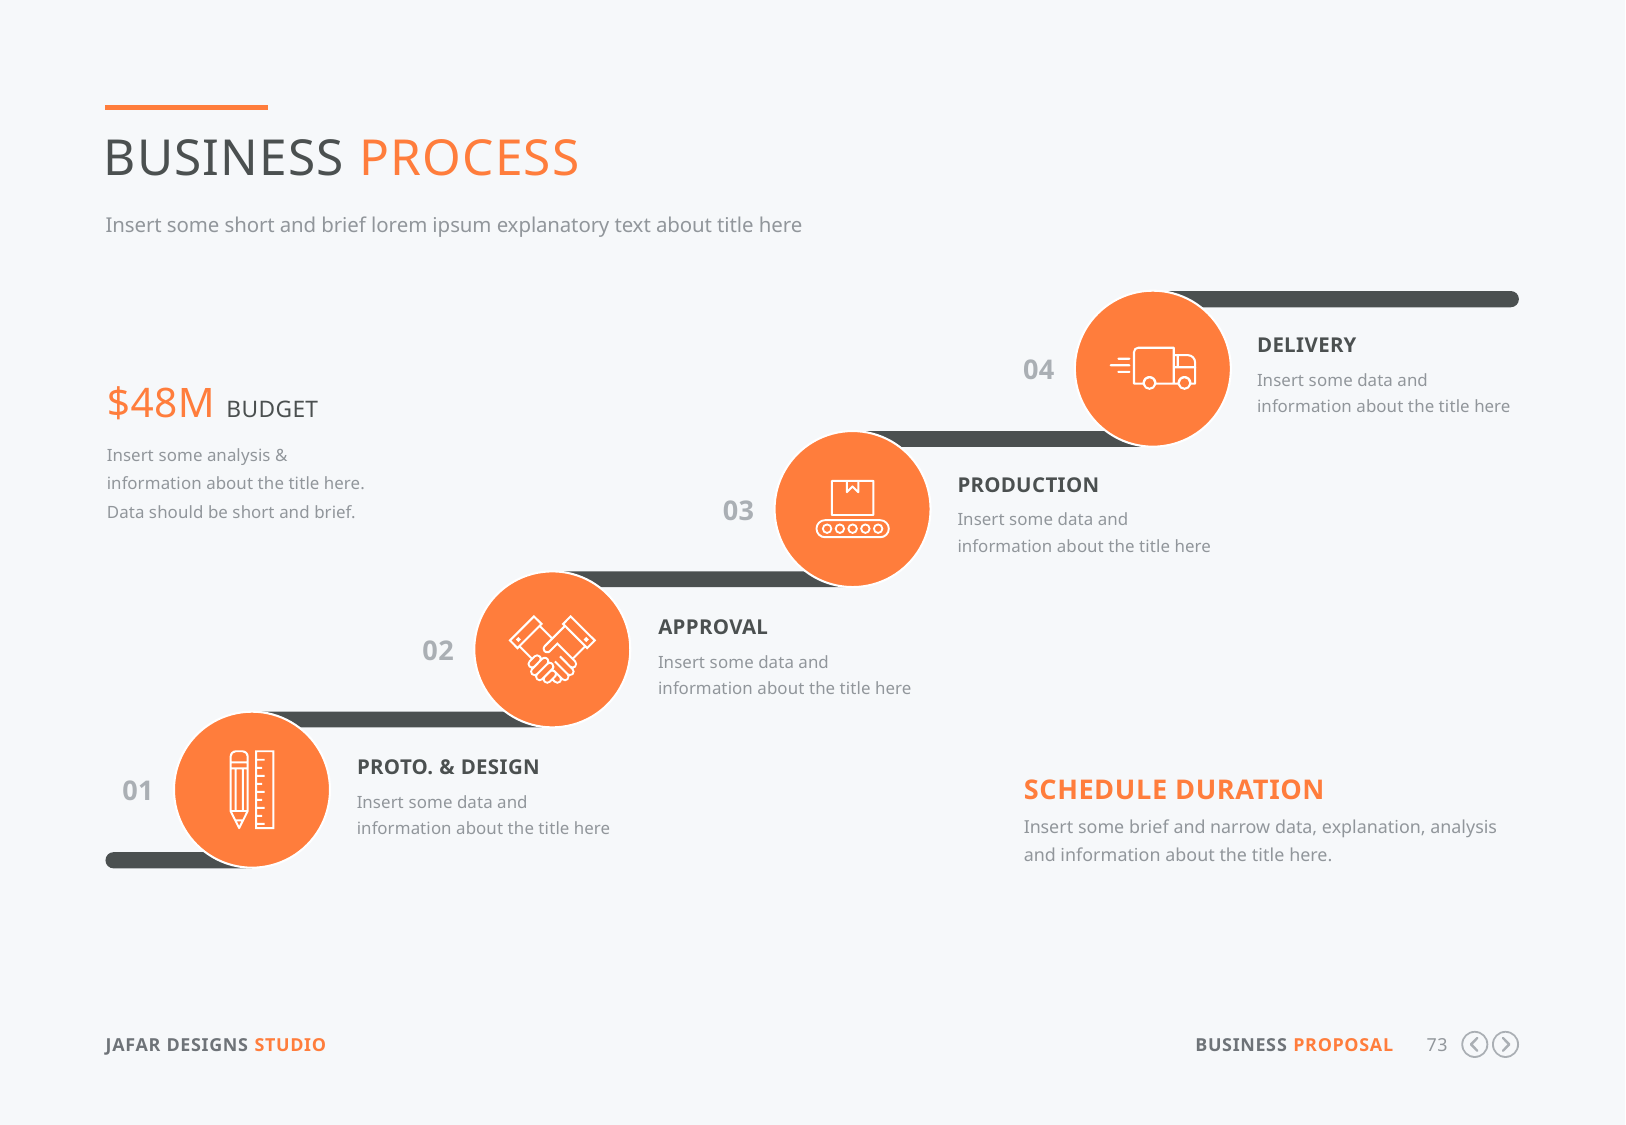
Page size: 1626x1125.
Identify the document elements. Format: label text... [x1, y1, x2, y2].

text_box [267, 711, 537, 728]
text_box 04 [1006, 351, 1055, 385]
text_box [1132, 346, 1197, 390]
text_box [104, 851, 254, 870]
text_box [172, 710, 332, 869]
text_box [563, 570, 839, 588]
text_box [229, 750, 249, 830]
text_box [957, 471, 1217, 557]
text_box [830, 479, 875, 516]
text_box [1161, 289, 1520, 309]
text_box 03 [706, 493, 755, 526]
text_box 02 [405, 633, 454, 666]
list Insert some short and brief lorem ipsum explanatory text about title here [105, 209, 1519, 241]
text_box [255, 750, 275, 830]
text_box [508, 615, 597, 684]
text_box 01 [105, 773, 154, 806]
list Business Process [103, 125, 1518, 188]
text_box [773, 430, 932, 589]
text_box [1073, 289, 1232, 448]
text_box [1023, 762, 1518, 866]
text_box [1257, 332, 1519, 417]
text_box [106, 376, 383, 523]
text_box [865, 430, 1142, 448]
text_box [356, 754, 617, 839]
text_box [658, 614, 918, 699]
text_box [815, 519, 890, 539]
text_box [473, 570, 632, 729]
